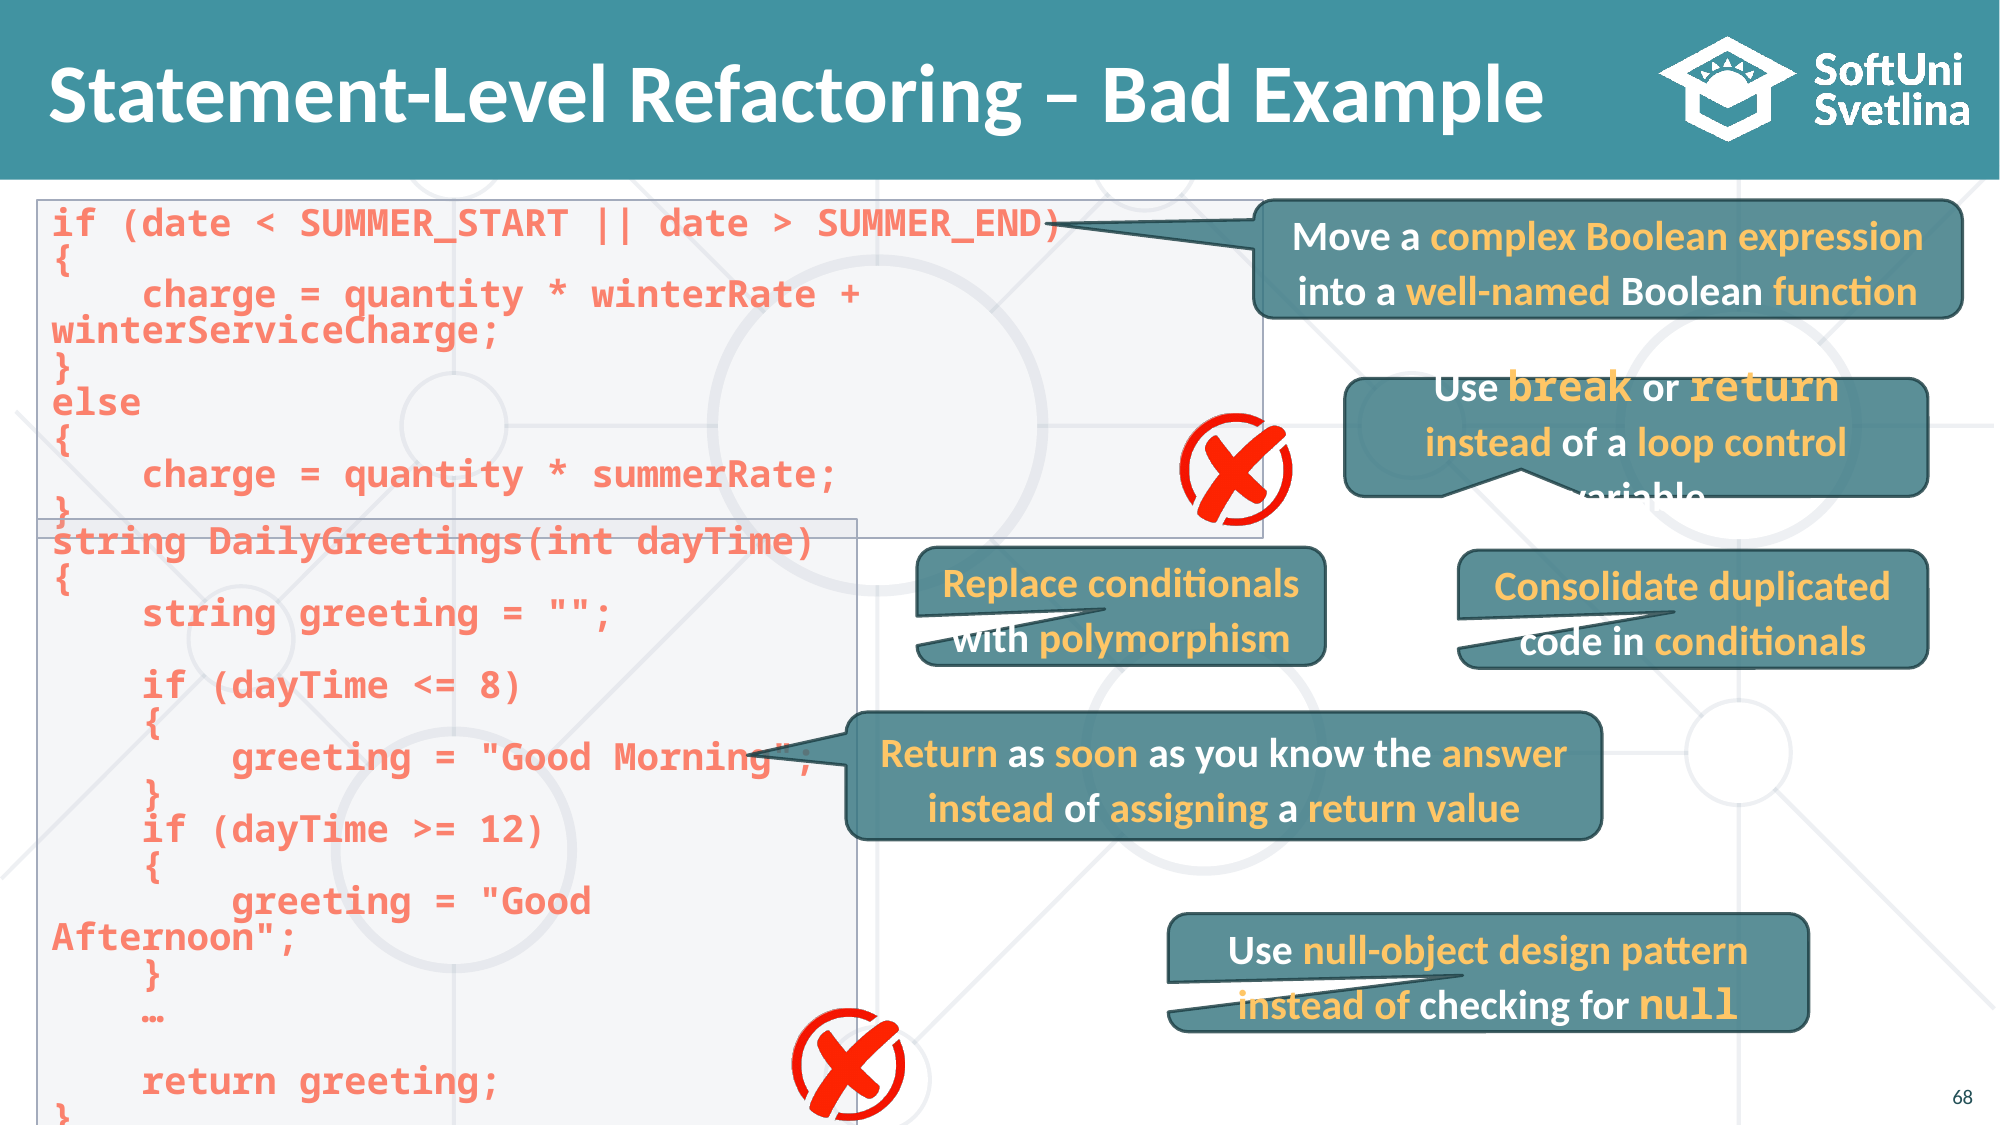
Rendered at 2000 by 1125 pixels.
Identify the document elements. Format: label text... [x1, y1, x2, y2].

title Statement-Level Refactoring – Bad Example [31, 16, 1638, 162]
text_box Consolidate duplicated code in conditionals [1456, 548, 1931, 671]
text_box Use break or return instead of a loop control variable [1342, 376, 1931, 499]
text_box Replace conditionals with polymorphism [914, 545, 1328, 668]
picture [1653, 32, 1971, 146]
text_box Return as soon as you know the answer instead of assigning a return value [745, 709, 1605, 842]
text_box if (date < SUMMER_START || date > SUMMER_END) { charge = quantity * winterRate + winterServiceCharge; } else { charge = quantity * summerRate; } [36, 199, 1264, 539]
text_box string DailyGreetings(int dayTime) { string greeting = ""; if (dayTime <= 8) { greeting = "Good Morning"; } if (dayTime >= 12) { greeting = "Good Afternoon"; } … return greeting; } [36, 518, 857, 1125]
picture [780, 996, 918, 1125]
picture [1167, 402, 1305, 537]
slide_number 68 [1927, 1067, 1989, 1117]
text_box Move a complex Boolean expression into a well-named Boolean function [1043, 197, 1965, 321]
text_box Use null-object design pattern instead of checking for null [1166, 911, 1811, 1034]
